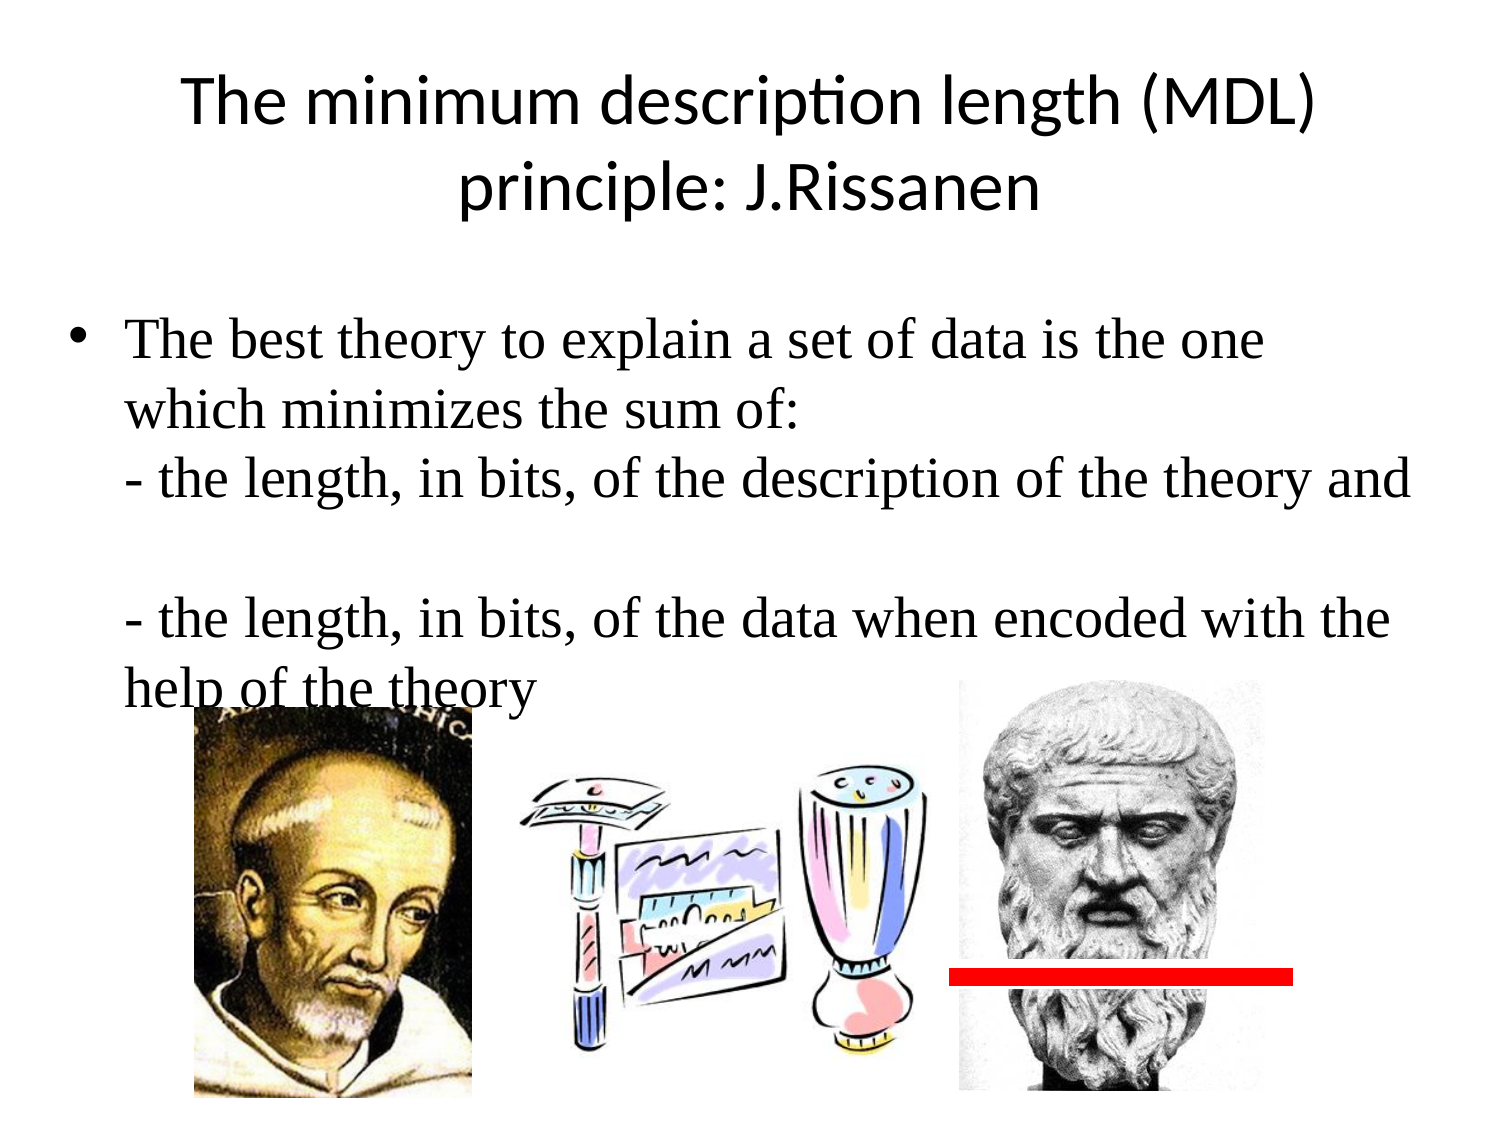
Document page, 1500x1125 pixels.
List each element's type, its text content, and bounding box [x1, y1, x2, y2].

title The minimum description length (MDL) principle: J.Rissanen [75, 45, 1425, 233]
list The best theory to explain a set of data is the one which minimizes the sum of: - the length, in bits, of the description of the theory and - the length, in bits, of the data when encoded with the help of the theory [53, 292, 1436, 1035]
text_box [194, 680, 1294, 1125]
